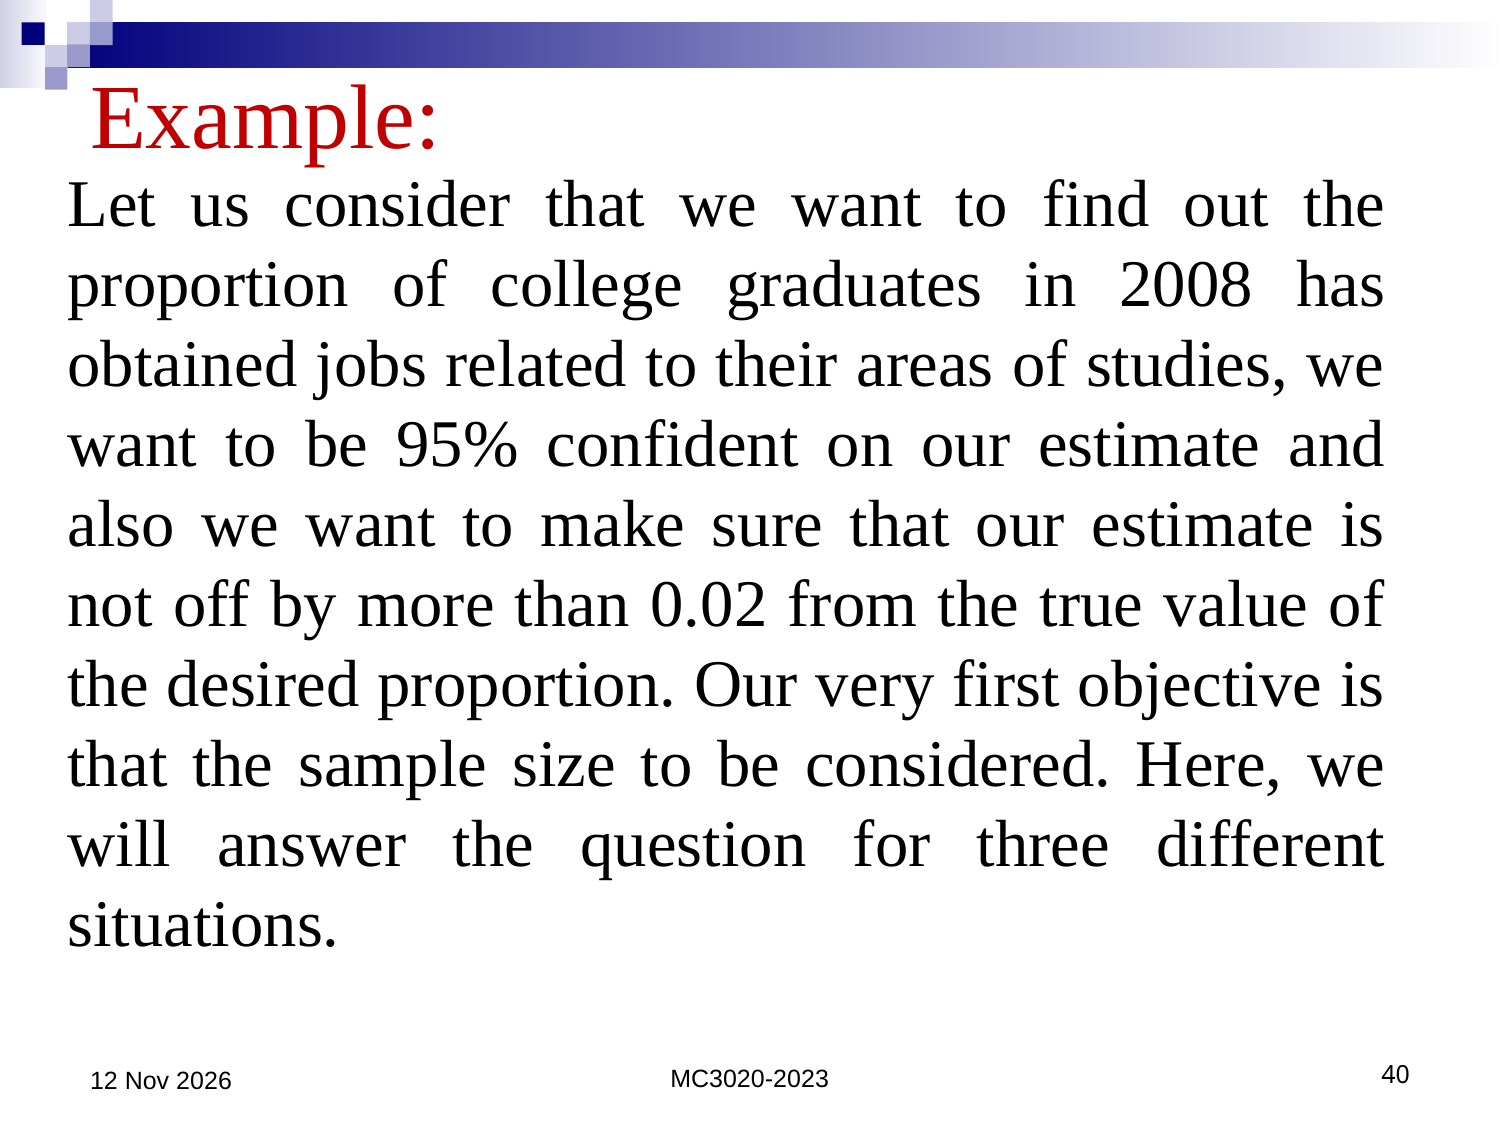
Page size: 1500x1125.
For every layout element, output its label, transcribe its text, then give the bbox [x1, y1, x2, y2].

list Let us consider that we want to find out the proportion of college graduates in 2008 has obtained jobs related to their areas of studies, we want to be 95% confident on our estimate and also we want to make sure that our estimate is not off by more than 0.02 from the true value of the desired proportion. Our very first objective is that the sample size to be considered. Here, we will answer the question for three different situations. [52, 152, 1403, 791]
slide_number 12-May-23 [75, 1024, 425, 1103]
footer MC3020-2023 [512, 1025, 988, 1100]
title Example: [75, 0, 1425, 225]
slide_number 40 [1074, 1025, 1425, 1100]
